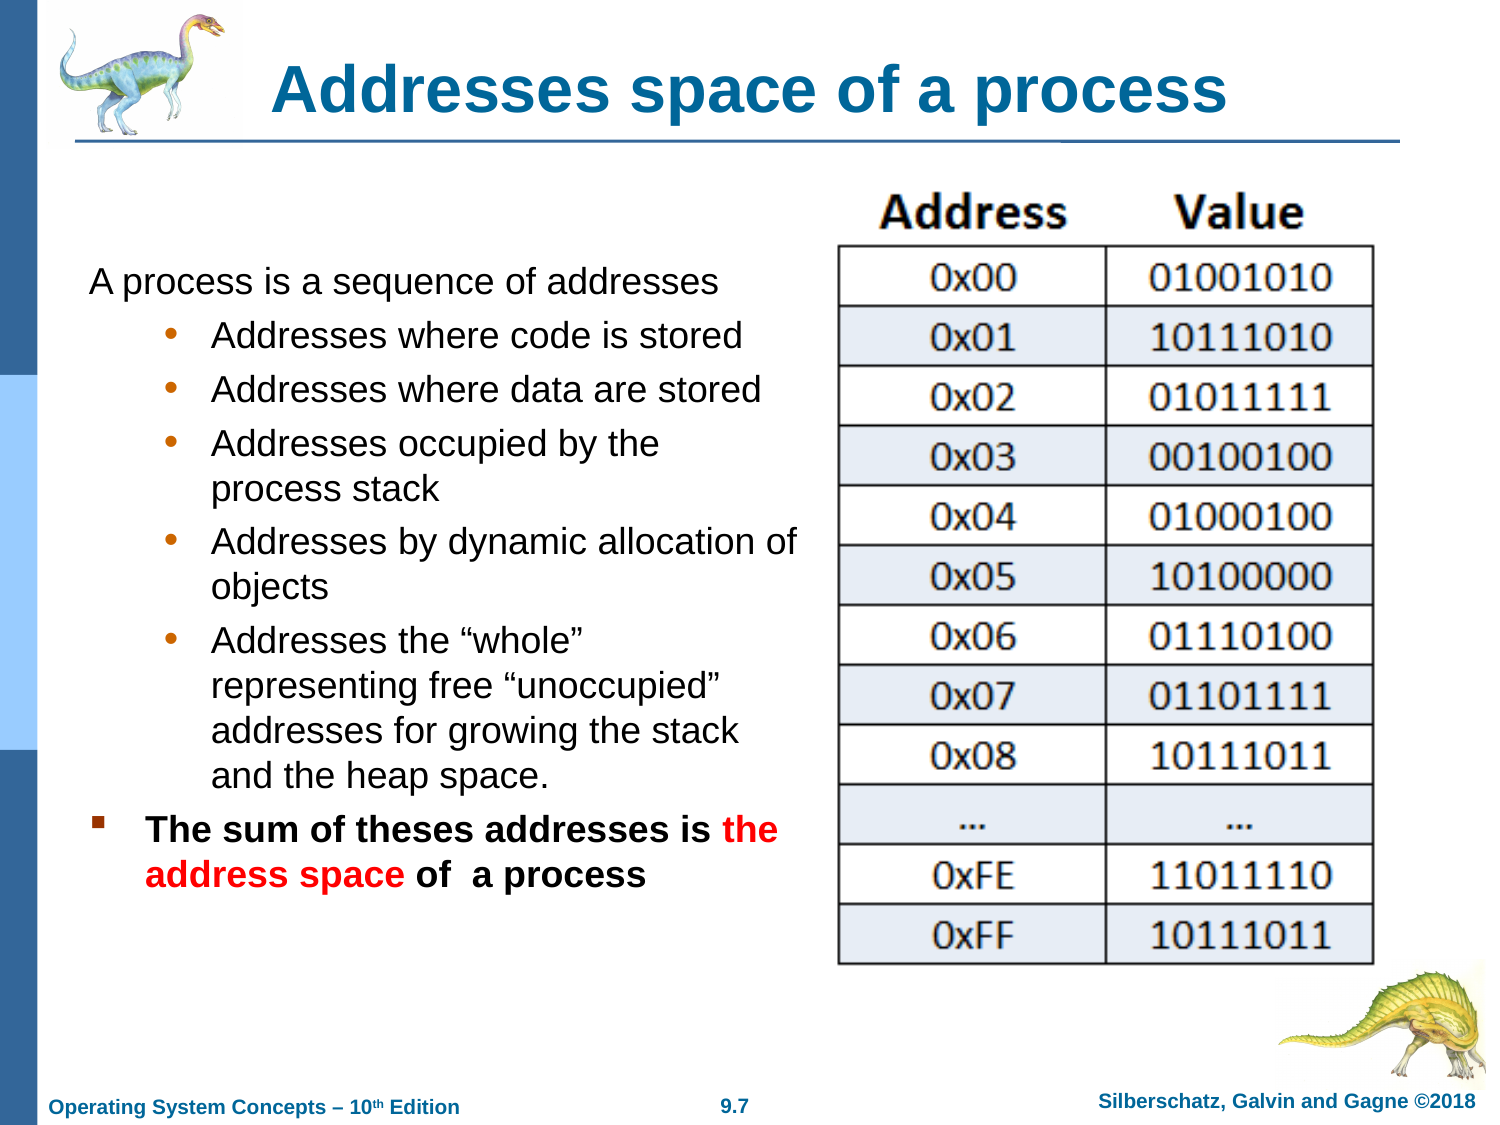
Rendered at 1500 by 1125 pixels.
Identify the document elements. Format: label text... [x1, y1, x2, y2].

text_box A process is a sequence of addresses Addresses where code is stored Addresses where data are stored Addresses occupied by the process stack Addresses by dynamic allocation of objects Addresses the “whole” representing free “unoccupied” addresses for growing the stack and the heap space. The sum of theses addresses is the address space of a process [73, 249, 814, 1125]
picture [1275, 959, 1486, 1090]
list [813, 171, 1391, 978]
title Addresses space of a process [75, 38, 1425, 133]
picture [46, 0, 243, 149]
